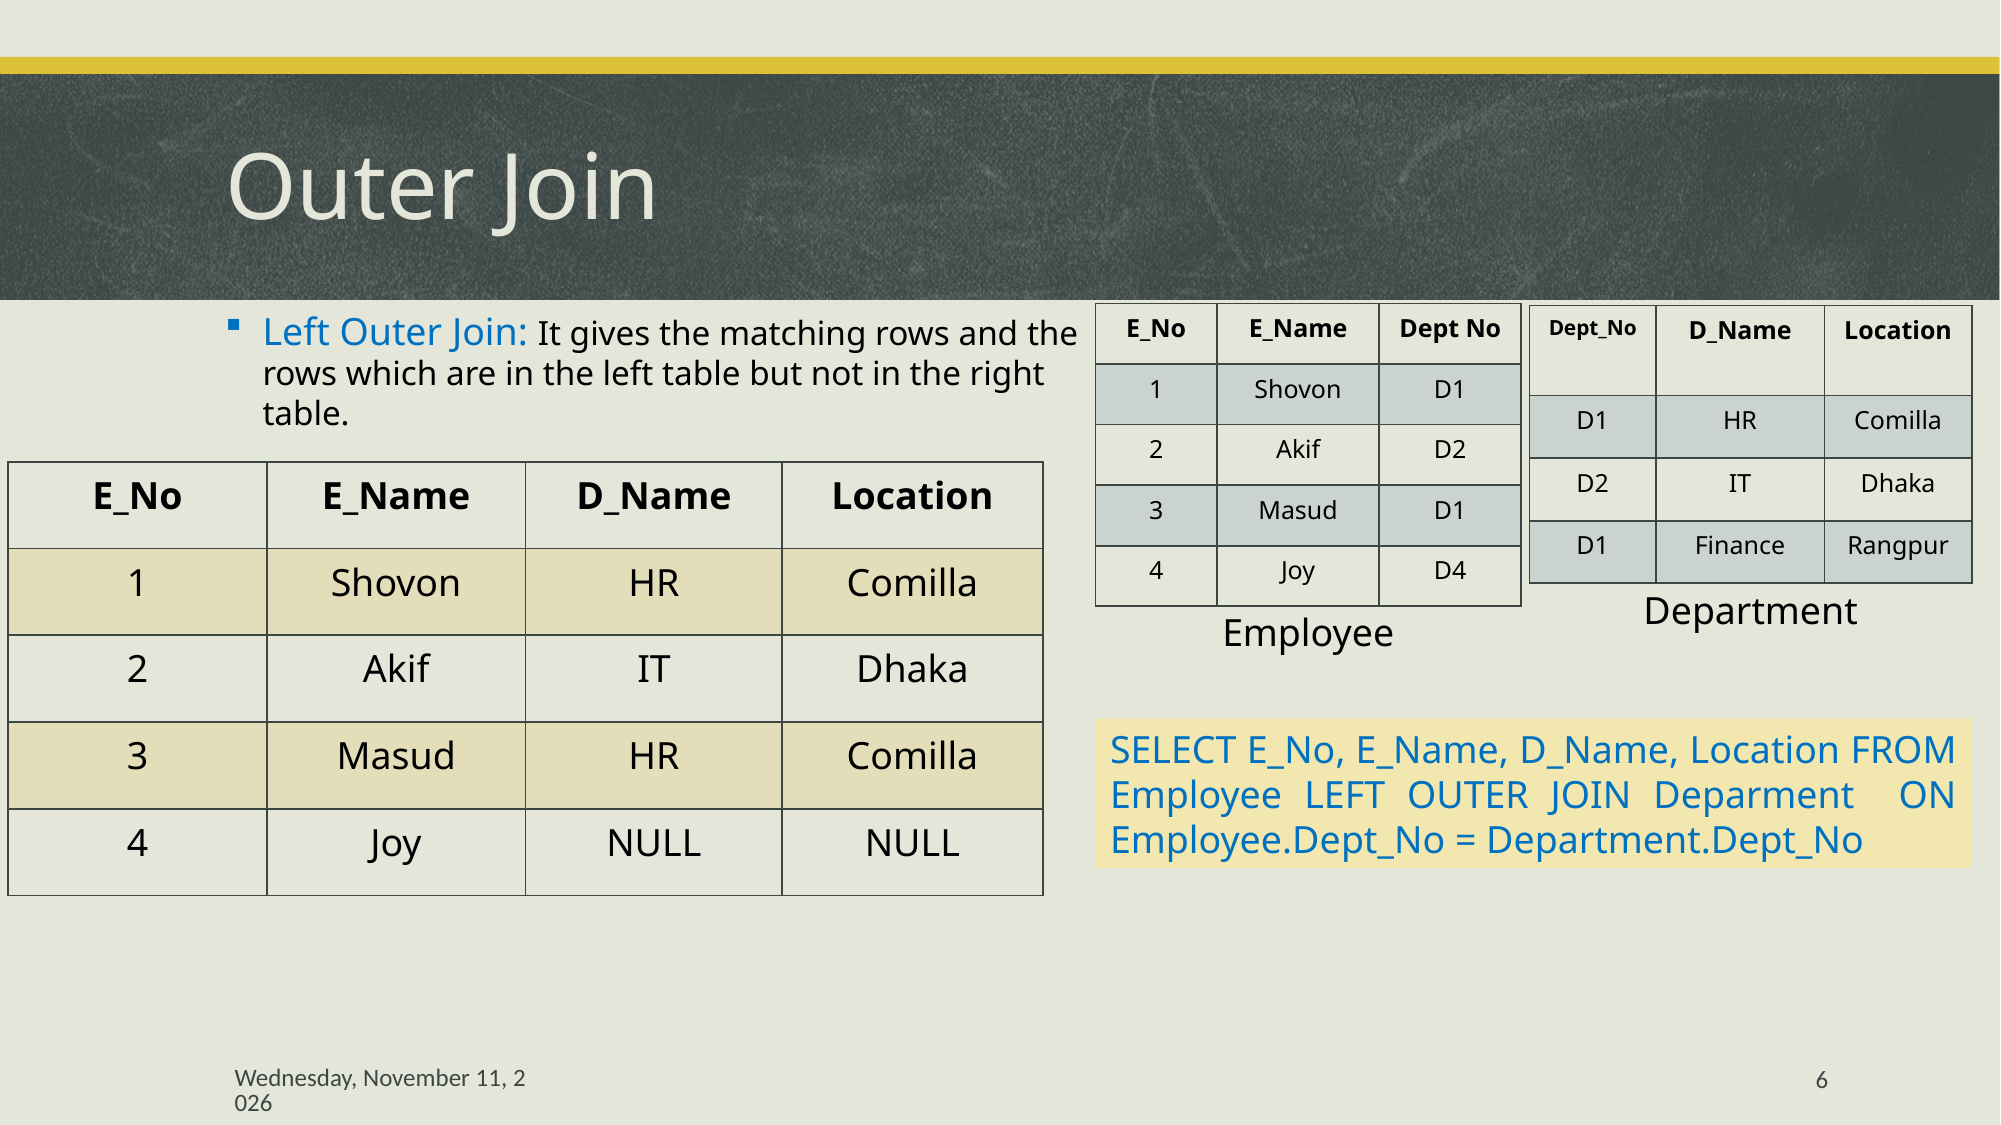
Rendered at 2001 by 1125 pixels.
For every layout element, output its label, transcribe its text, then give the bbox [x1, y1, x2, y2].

table_cell Joy [1218, 547, 1378, 605]
table_cell Shovon [1218, 365, 1378, 424]
table_cell HR [526, 549, 781, 634]
table_header D_Name [1657, 306, 1824, 395]
table_cell Rangpur [1825, 522, 1971, 582]
table_cell Joy [268, 810, 525, 895]
table_header E_Name [1218, 304, 1378, 363]
text_box Employee [1156, 607, 1461, 661]
table_cell IT [526, 636, 781, 721]
table_cell 4 [9, 810, 266, 895]
table_cell Masud [1218, 486, 1378, 545]
table_cell NULL [526, 810, 781, 895]
table_cell 1 [9, 549, 266, 634]
table_cell Comilla [783, 549, 1042, 634]
table_cell 3 [1096, 486, 1216, 545]
table_cell D1 [1530, 522, 1655, 582]
table_header E_No [9, 463, 266, 548]
table_header Location [1825, 306, 1971, 395]
text_box Department [1598, 584, 1903, 640]
table_cell D1 [1380, 365, 1520, 424]
table_cell 4 [1096, 547, 1216, 605]
title Outer Join [210, 76, 1790, 299]
table_cell D4 [1380, 547, 1520, 605]
table_cell 2 [9, 636, 266, 721]
table_cell Dhaka [783, 636, 1042, 721]
table_cell Shovon [268, 549, 525, 634]
table_cell D1 [1380, 486, 1520, 545]
table_cell Masud [268, 723, 525, 808]
table_cell Akif [268, 636, 525, 721]
table_cell Comilla [783, 723, 1042, 808]
table_header D_Name [526, 463, 781, 548]
list Left Outer Join: It gives the matching rows and the rows which are in the left table but not in the right table. [210, 299, 1790, 1061]
slide_number 6 [1520, 1048, 1844, 1109]
table_header Dept_No [1530, 306, 1655, 395]
table_cell Dhaka [1825, 459, 1971, 520]
table_cell HR [1657, 396, 1824, 457]
table_cell IT [1657, 459, 1824, 520]
picture [0, 74, 2000, 300]
table_cell D2 [1530, 459, 1655, 520]
text_box SELECT E_No, E_Name, D_Name, Location FROM Employee LEFT OUTER JOIN Deparment ON Employee.Dept_No = Department.Dept_No [1095, 718, 1972, 868]
table_cell 2 [1096, 425, 1216, 484]
table_cell 1 [1096, 365, 1216, 424]
table_cell D1 [1530, 396, 1655, 457]
table_header E_No [1096, 304, 1216, 363]
table_cell Akif [1218, 425, 1378, 484]
table_header Location [783, 463, 1042, 548]
table_cell Comilla [1825, 396, 1971, 457]
table_cell 3 [9, 723, 266, 808]
table_cell Finance [1657, 522, 1824, 582]
table_header E_Name [268, 463, 525, 548]
table_cell NULL [783, 810, 1042, 895]
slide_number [219, 1061, 544, 1107]
table_header Dept No [1380, 304, 1520, 363]
table_cell HR [526, 723, 781, 808]
table_cell D2 [1380, 425, 1520, 484]
